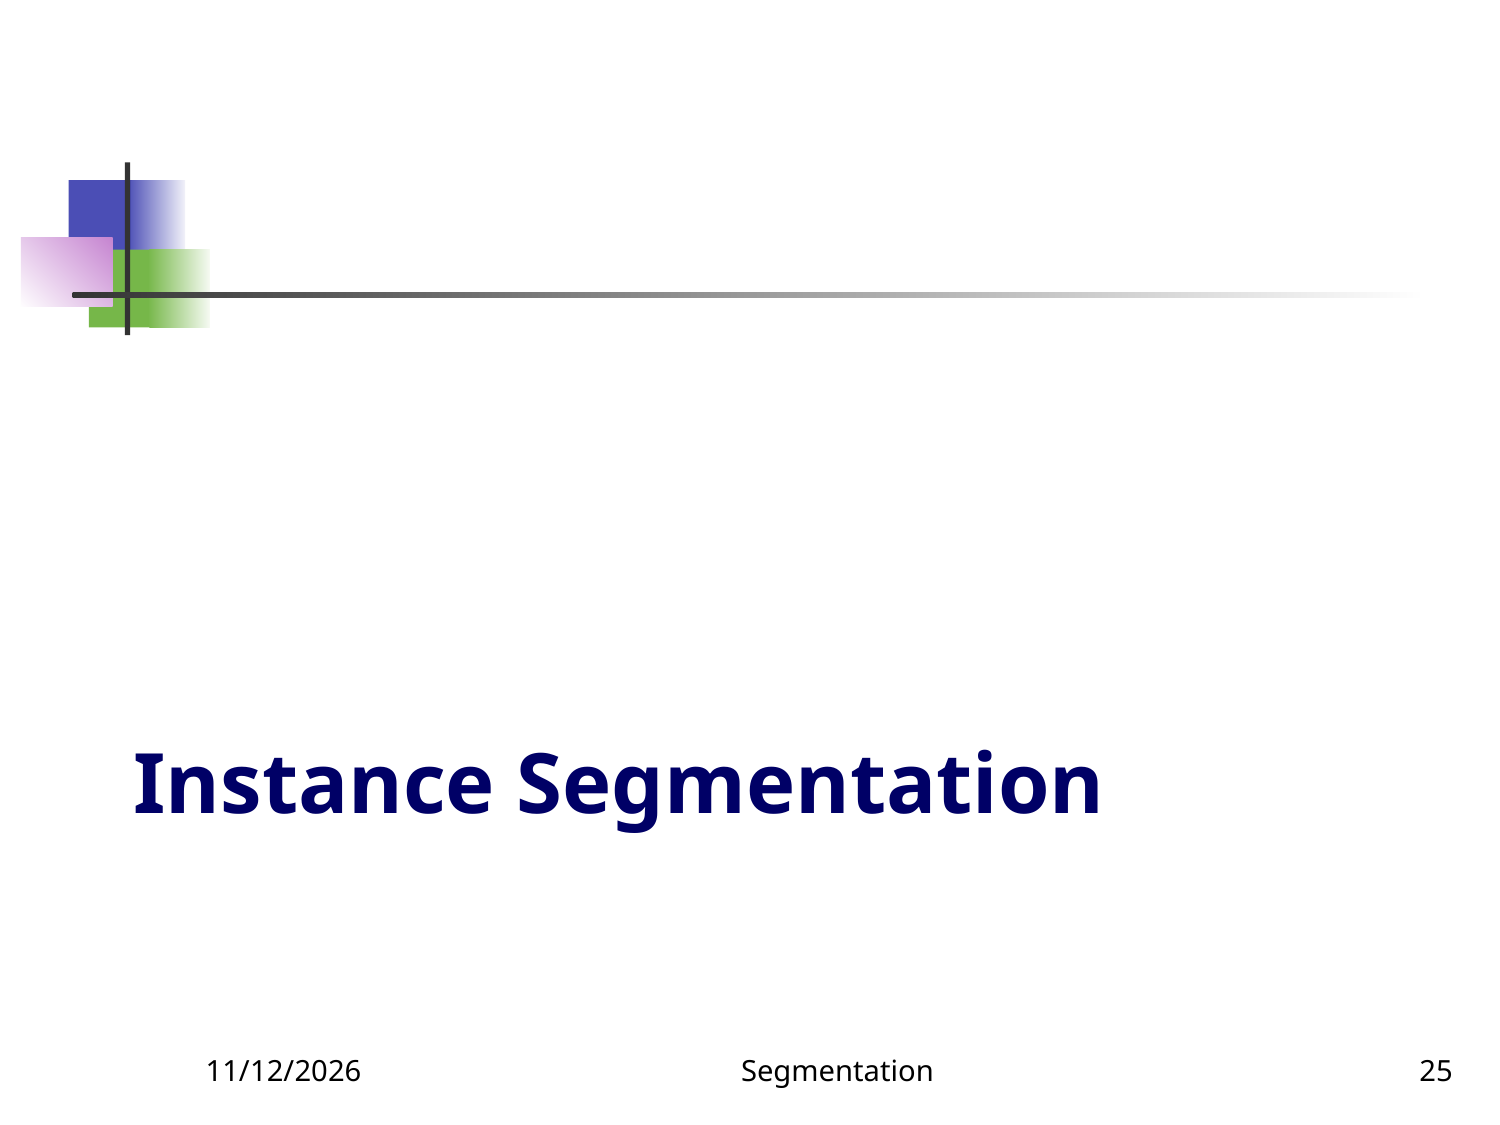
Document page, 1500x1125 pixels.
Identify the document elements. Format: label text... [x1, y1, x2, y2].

footer Segmentation [600, 1024, 1075, 1100]
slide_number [190, 1024, 504, 1100]
title Instance Segmentation [118, 722, 1394, 947]
slide_number 25 [1155, 1024, 1468, 1100]
